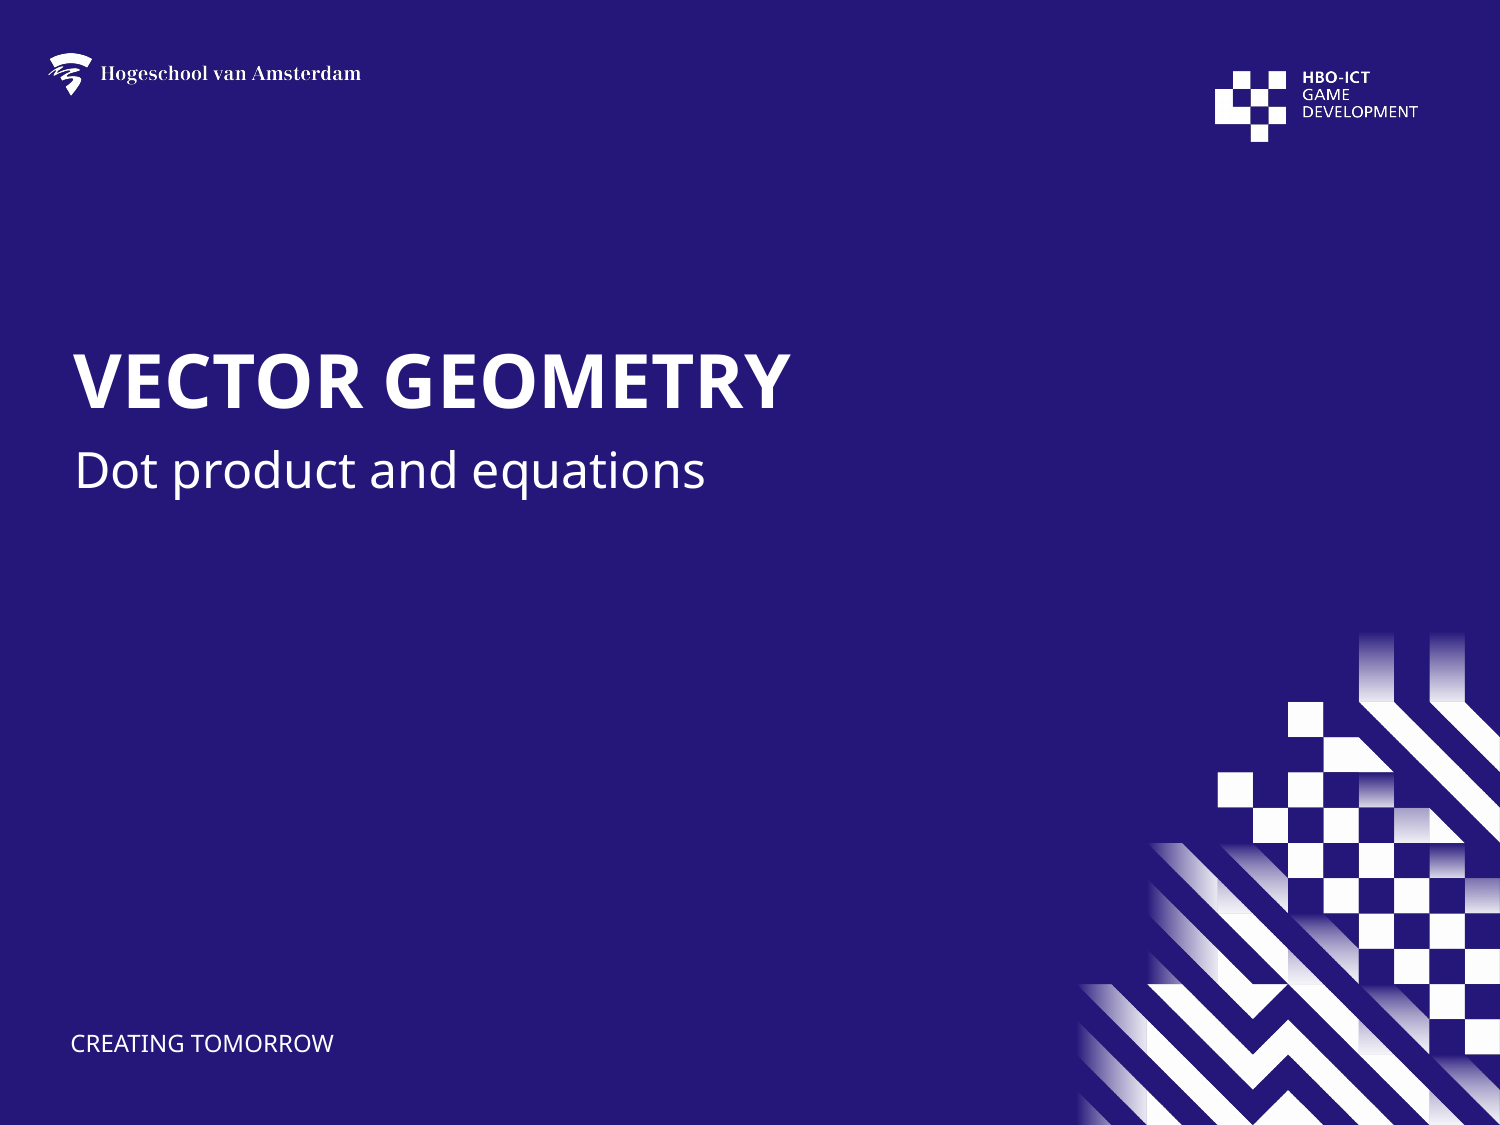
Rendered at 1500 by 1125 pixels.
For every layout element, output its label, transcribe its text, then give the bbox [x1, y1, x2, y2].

subtitle Dot product and equations [58, 430, 1335, 586]
picture [48, 53, 361, 96]
picture [1215, 71, 1418, 142]
title vector geometry [59, 189, 1334, 430]
picture [1076, 631, 1500, 1125]
